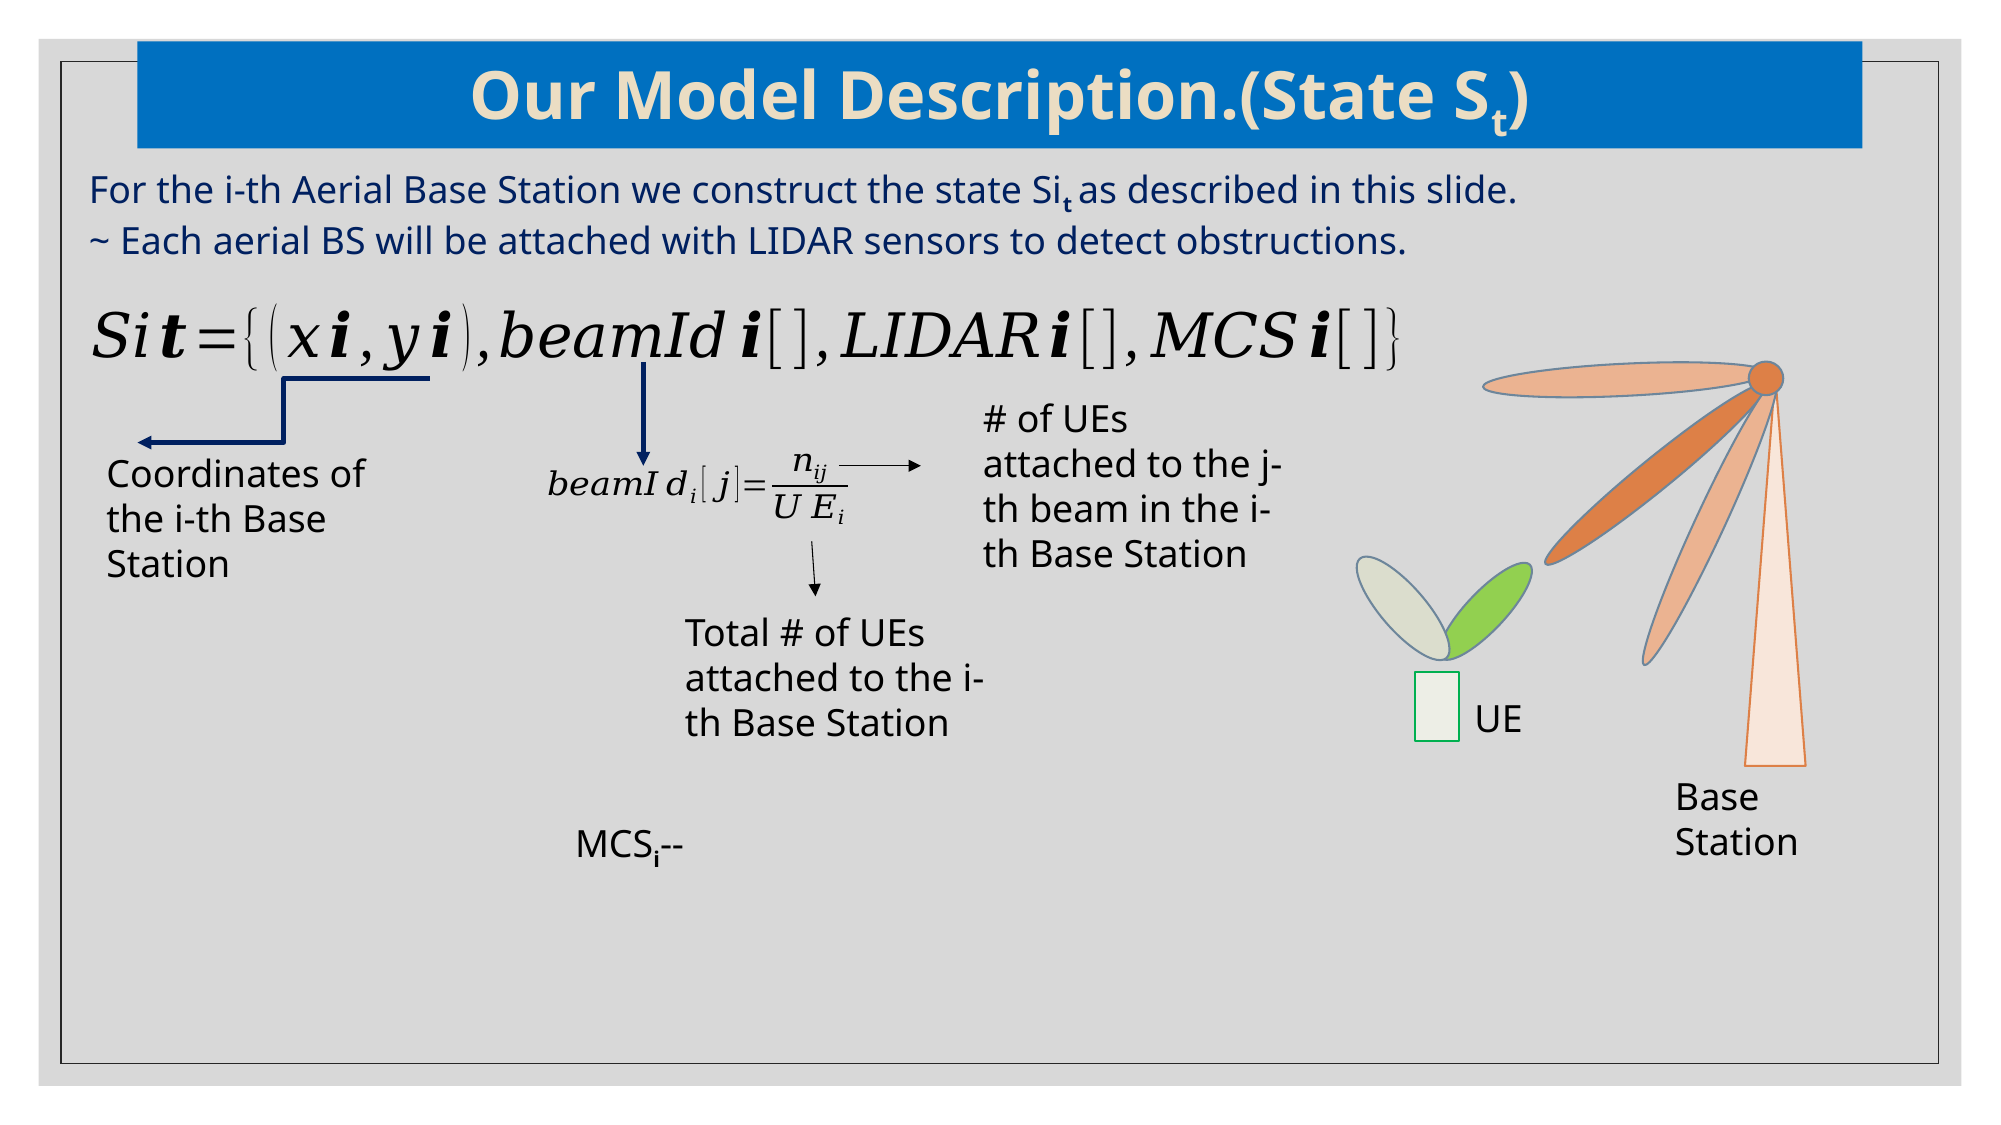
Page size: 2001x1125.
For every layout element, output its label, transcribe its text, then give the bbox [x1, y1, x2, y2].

text_box Coordinates of the i-th Base Station [91, 442, 403, 593]
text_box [1380, 361, 1903, 827]
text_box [547, 387, 1305, 754]
text_box For the i-th Aerial Base Station we construct the state Sit as described in this slide. ~ Each aerial BS will be attached with LIDAR sensors to detect obstructions. [74, 158, 1926, 360]
title Our Model Description.(State St) [137, 41, 1863, 149]
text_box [137, 378, 430, 443]
